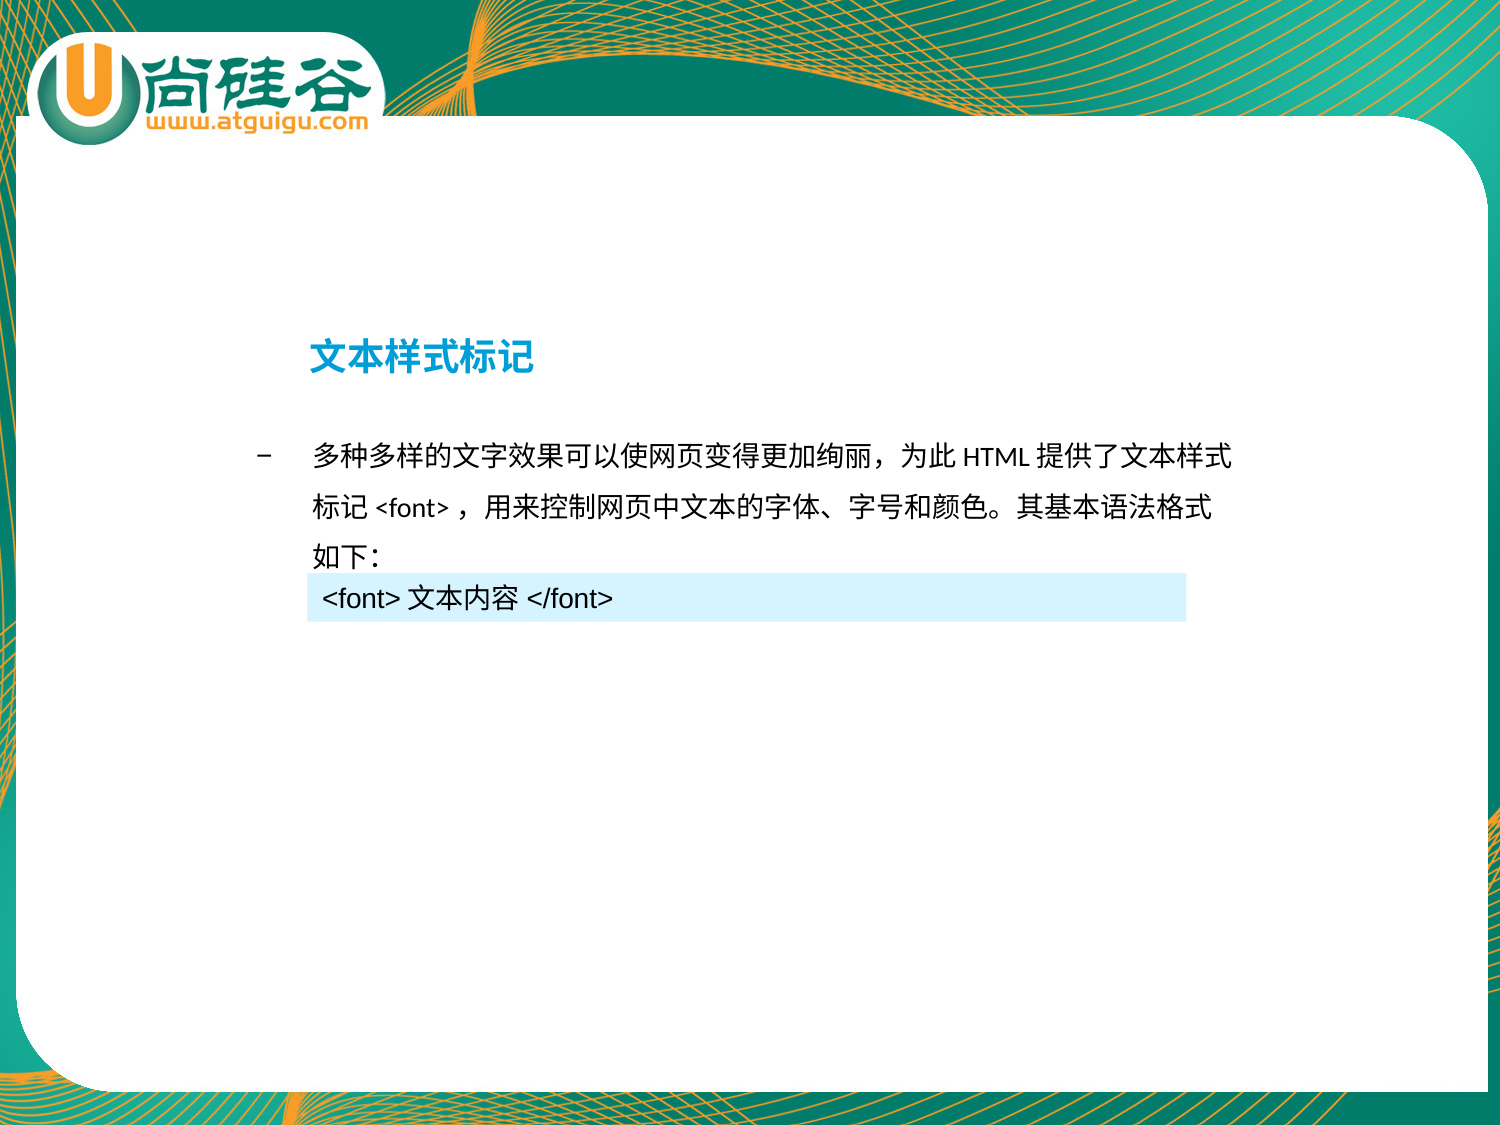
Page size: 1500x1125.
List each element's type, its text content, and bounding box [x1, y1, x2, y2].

text_box 文本样式标记 [295, 325, 550, 386]
list 多种多样的文字效果可以使网页变得更加绚丽，为此HTML提供了文本样式标记<font>，用来控制网页中文本的字体、字号和颜色。其基本语法格式如下： [241, 414, 1254, 888]
picture [0, 0, 1500, 1125]
text_box <font>文本内容</font> [307, 573, 1187, 622]
